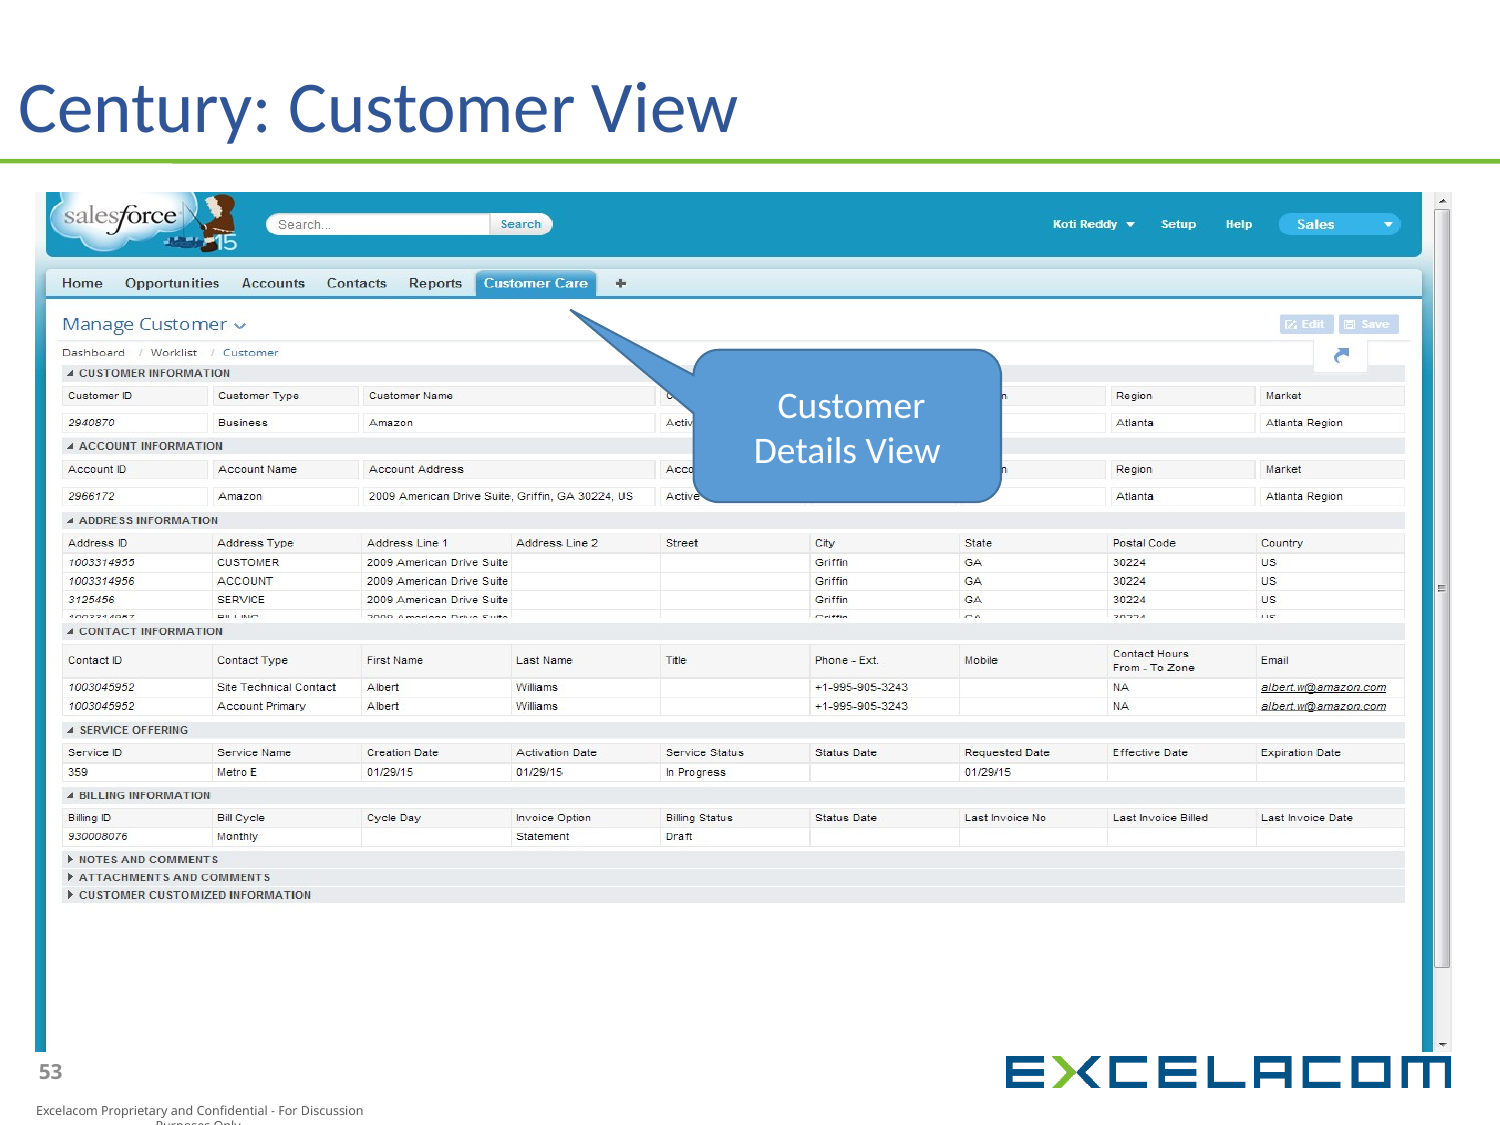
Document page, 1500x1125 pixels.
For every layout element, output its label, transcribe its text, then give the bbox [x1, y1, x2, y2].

picture [1006, 1056, 1451, 1088]
slide_number 53 [23, 1042, 93, 1103]
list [35, 192, 1452, 1052]
text_box Century: Customer View [3, 51, 755, 155]
